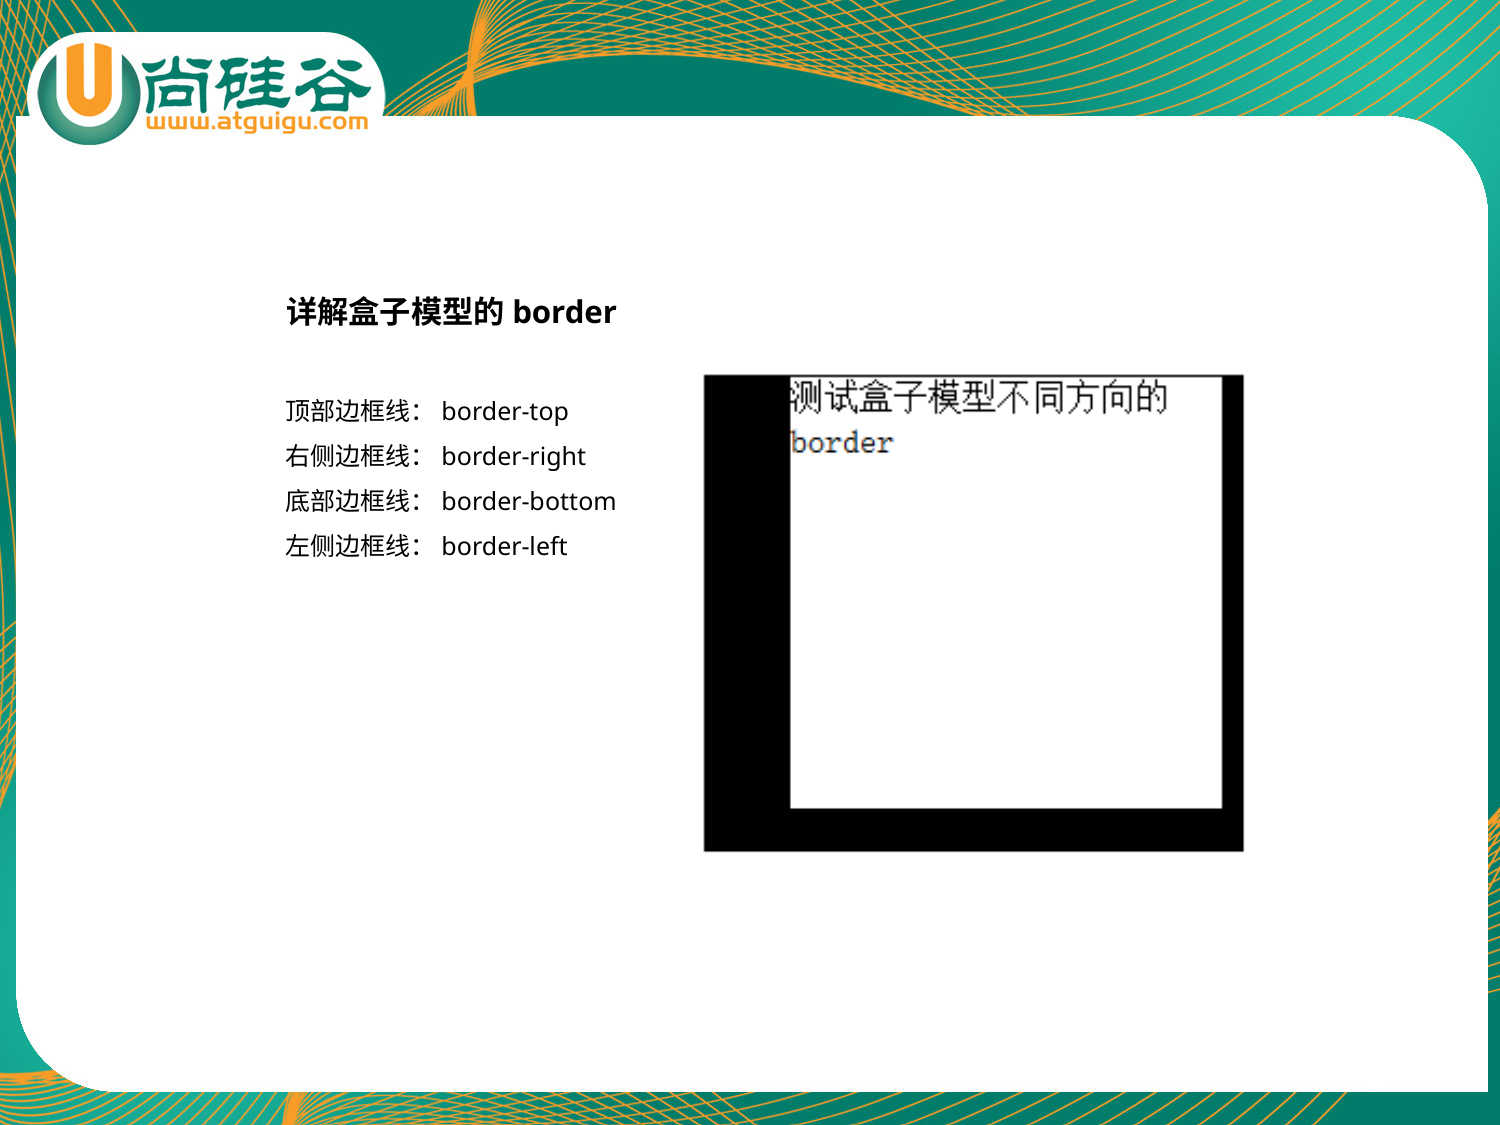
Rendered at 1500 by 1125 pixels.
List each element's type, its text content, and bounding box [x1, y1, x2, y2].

text_box 详解盒子模型的border [271, 284, 632, 337]
picture [0, 0, 1500, 1125]
text_box 顶部边框线：border-top 右侧边框线：border-right 底部边框线：border-bottom 左侧边框线：border-left [270, 373, 632, 613]
